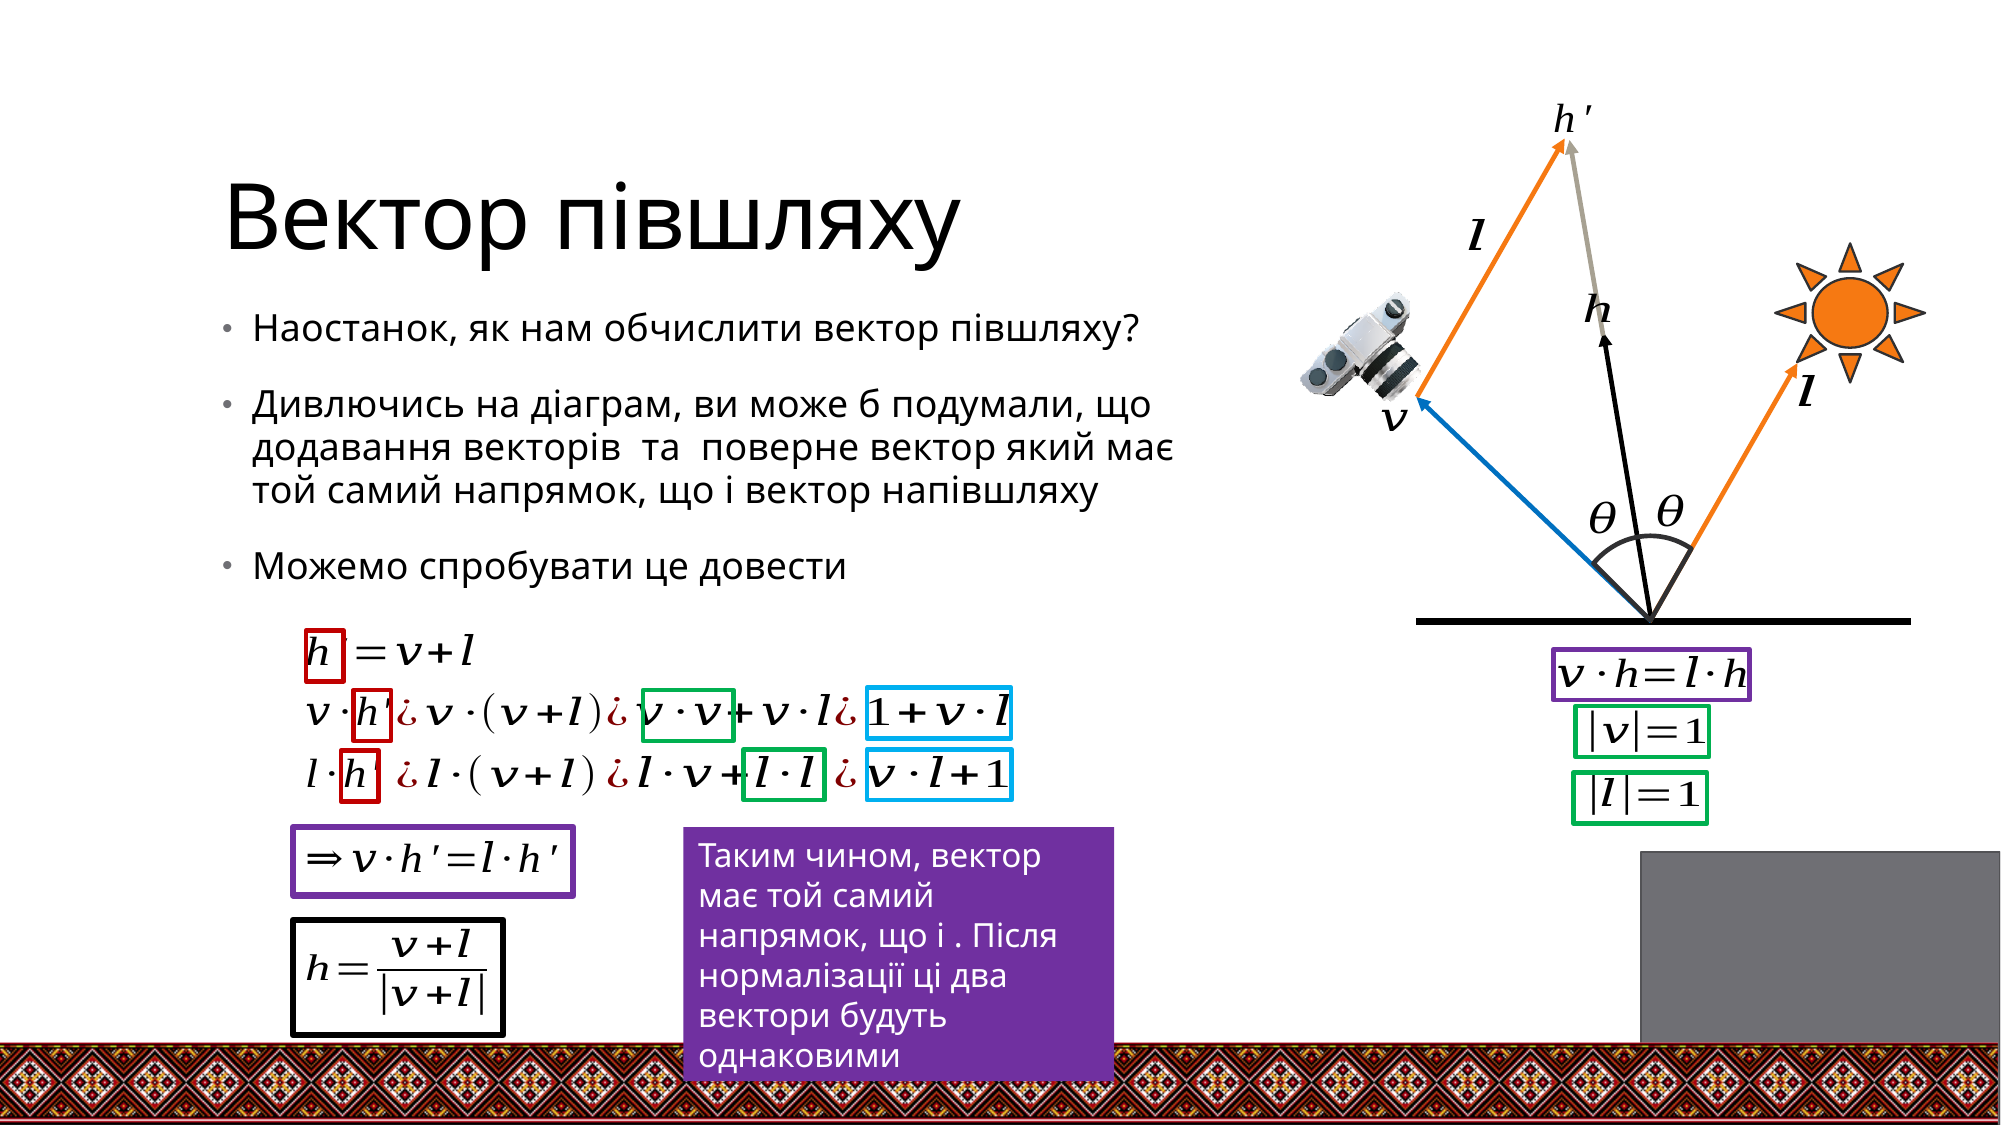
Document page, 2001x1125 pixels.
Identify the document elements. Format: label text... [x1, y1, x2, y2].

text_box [1658, 362, 1798, 622]
text_box [642, 689, 735, 742]
text_box [292, 826, 574, 897]
title Вектор півшляху [206, 60, 1797, 278]
text_box [1572, 772, 1708, 825]
text_box [1552, 648, 1751, 701]
text_box [1893, 301, 1927, 325]
text_box [340, 749, 380, 803]
text_box [292, 919, 504, 1036]
text_box [1838, 353, 1862, 384]
text_box [305, 629, 345, 682]
text_box [1872, 262, 1905, 292]
text_box [743, 748, 826, 801]
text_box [1569, 139, 1604, 336]
text_box [866, 748, 1012, 801]
text_box [1811, 277, 1889, 349]
text_box [1796, 262, 1828, 292]
picture [1, 1043, 1997, 1125]
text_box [1416, 138, 1565, 398]
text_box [1416, 396, 1596, 622]
text_box [1797, 334, 1828, 362]
text_box [1574, 705, 1710, 758]
text_box [1838, 242, 1862, 273]
text_box [1773, 301, 1807, 325]
picture [1295, 285, 1416, 441]
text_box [1602, 331, 1652, 622]
text_box [866, 686, 1012, 740]
text_box [352, 689, 392, 742]
text_box [1872, 334, 1905, 364]
